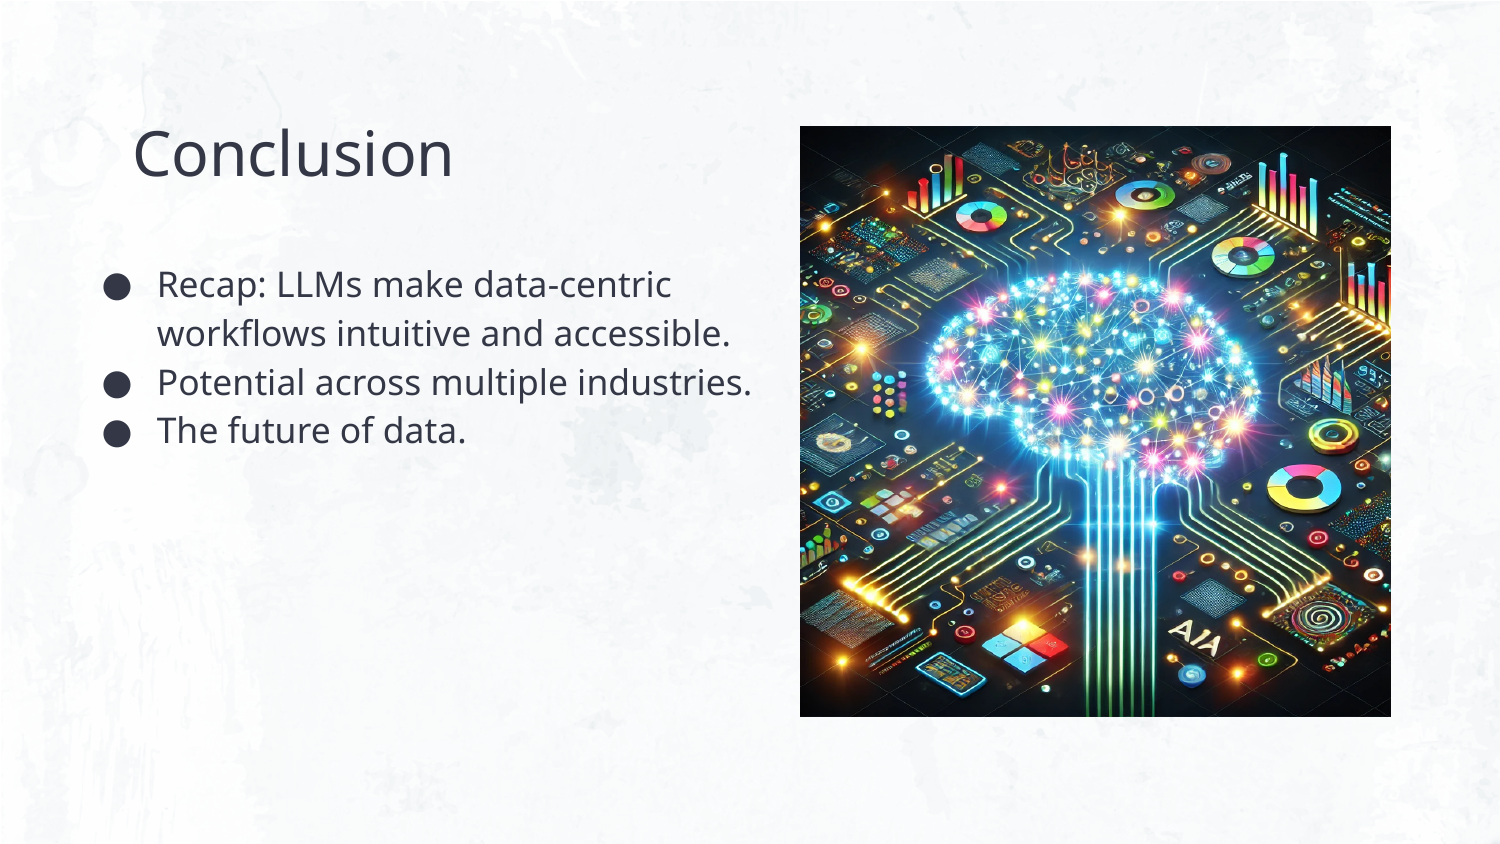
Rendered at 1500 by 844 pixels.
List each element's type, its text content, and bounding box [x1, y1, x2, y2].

picture [2, 2, 1500, 844]
list Recap: LLMs make data-centric workflows intuitive and accessible. Potential across multiple industries. The future of data. [66, 240, 784, 793]
title Conclusion [117, 87, 1383, 204]
